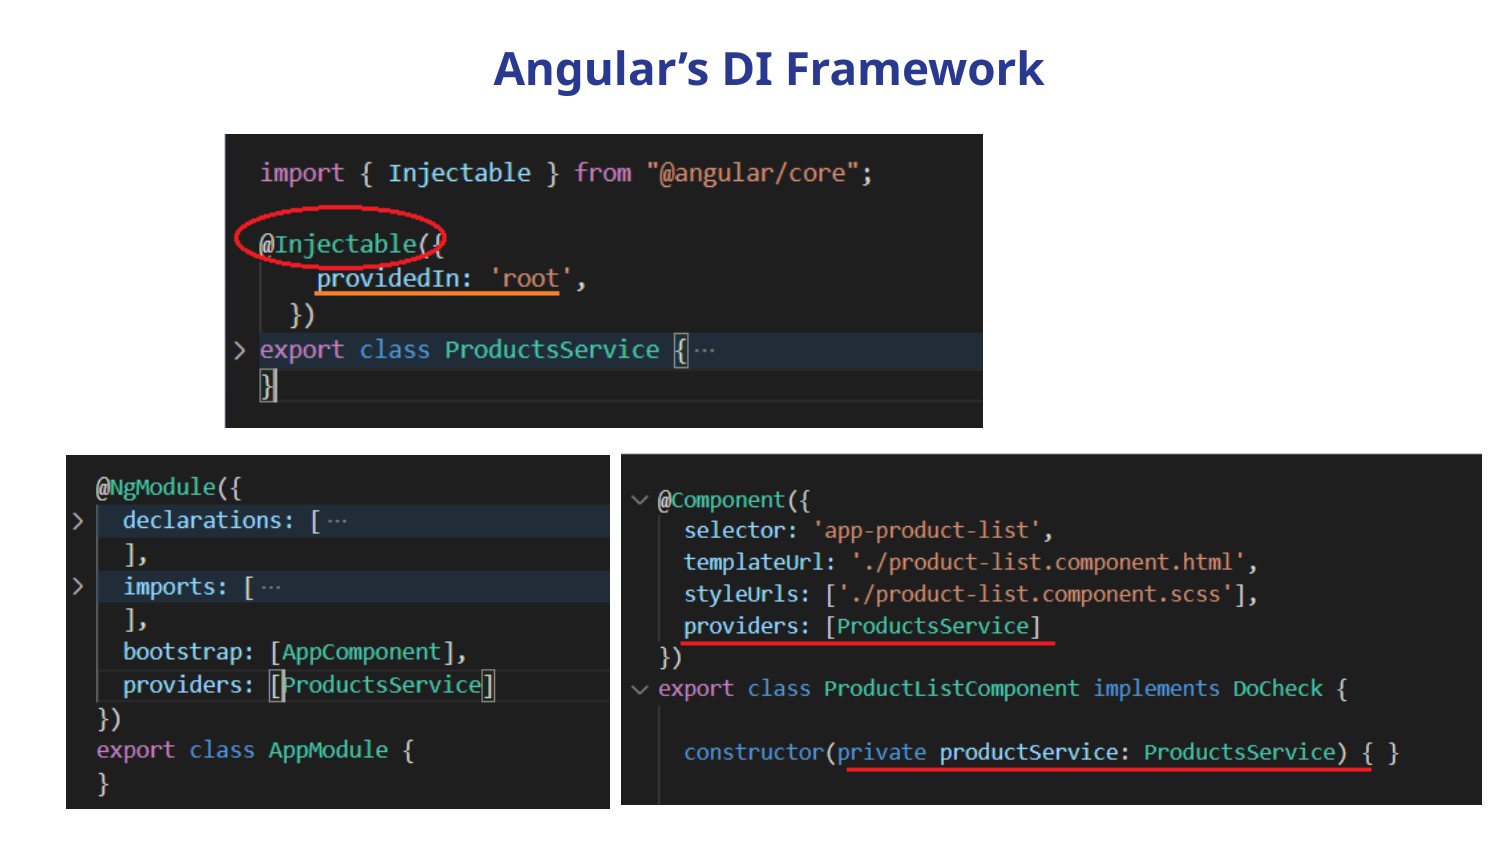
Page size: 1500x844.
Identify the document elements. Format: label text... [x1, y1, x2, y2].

title Angular’s DI Framework [45, 16, 1419, 110]
picture [65, 455, 610, 810]
picture [224, 134, 983, 429]
picture [621, 452, 1483, 806]
